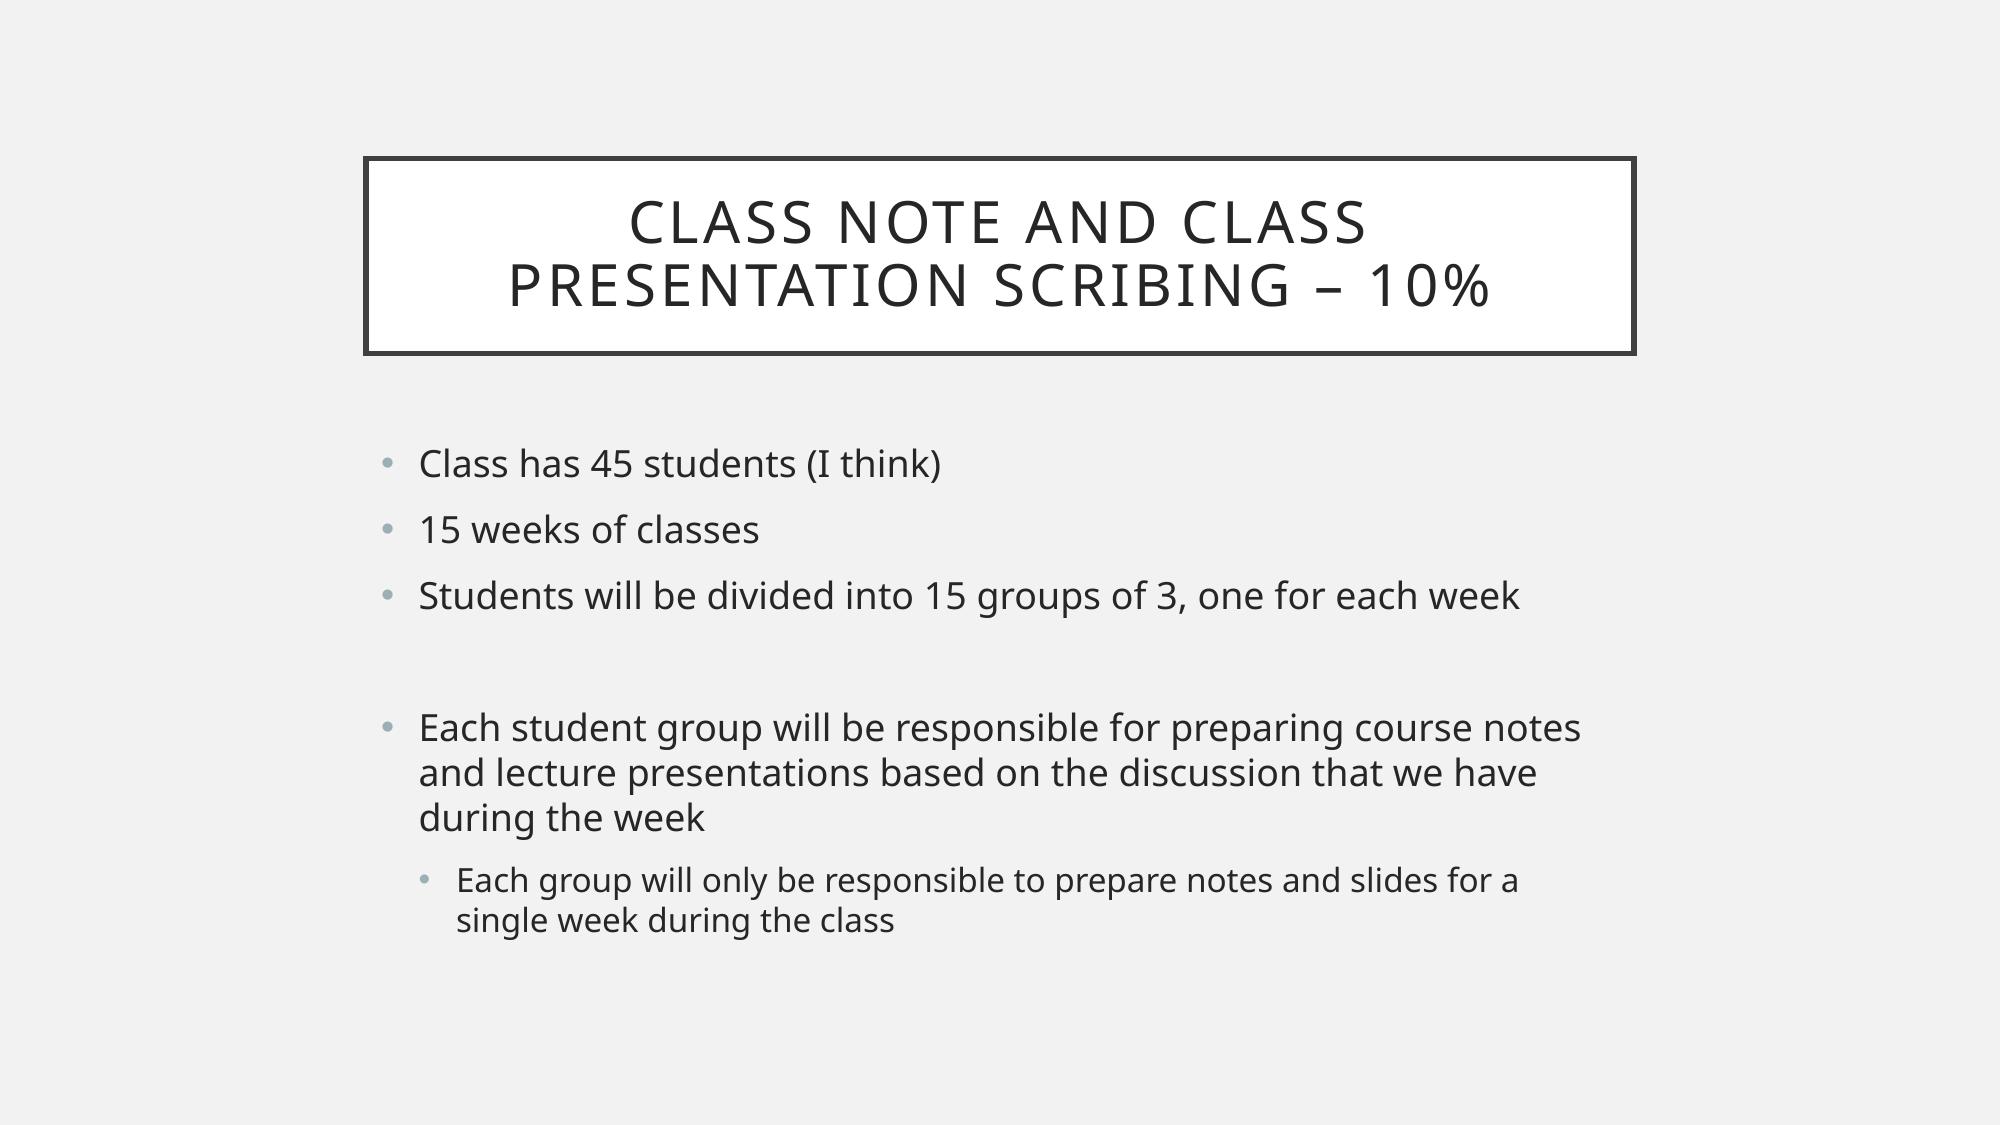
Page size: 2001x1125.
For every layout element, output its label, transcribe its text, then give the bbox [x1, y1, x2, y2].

title Class Note and Class Presentation Scribing – 10% [363, 156, 1637, 356]
list Class has 45 students (I think) 15 weeks of classes Students will be divided into 15 groups of 3, one for each week Each student group will be responsible for preparing course notes and lecture presentations based on the discussion that we have during the week Each group will only be responsible to prepare notes and slides for a single week during the class [366, 432, 1634, 1068]
